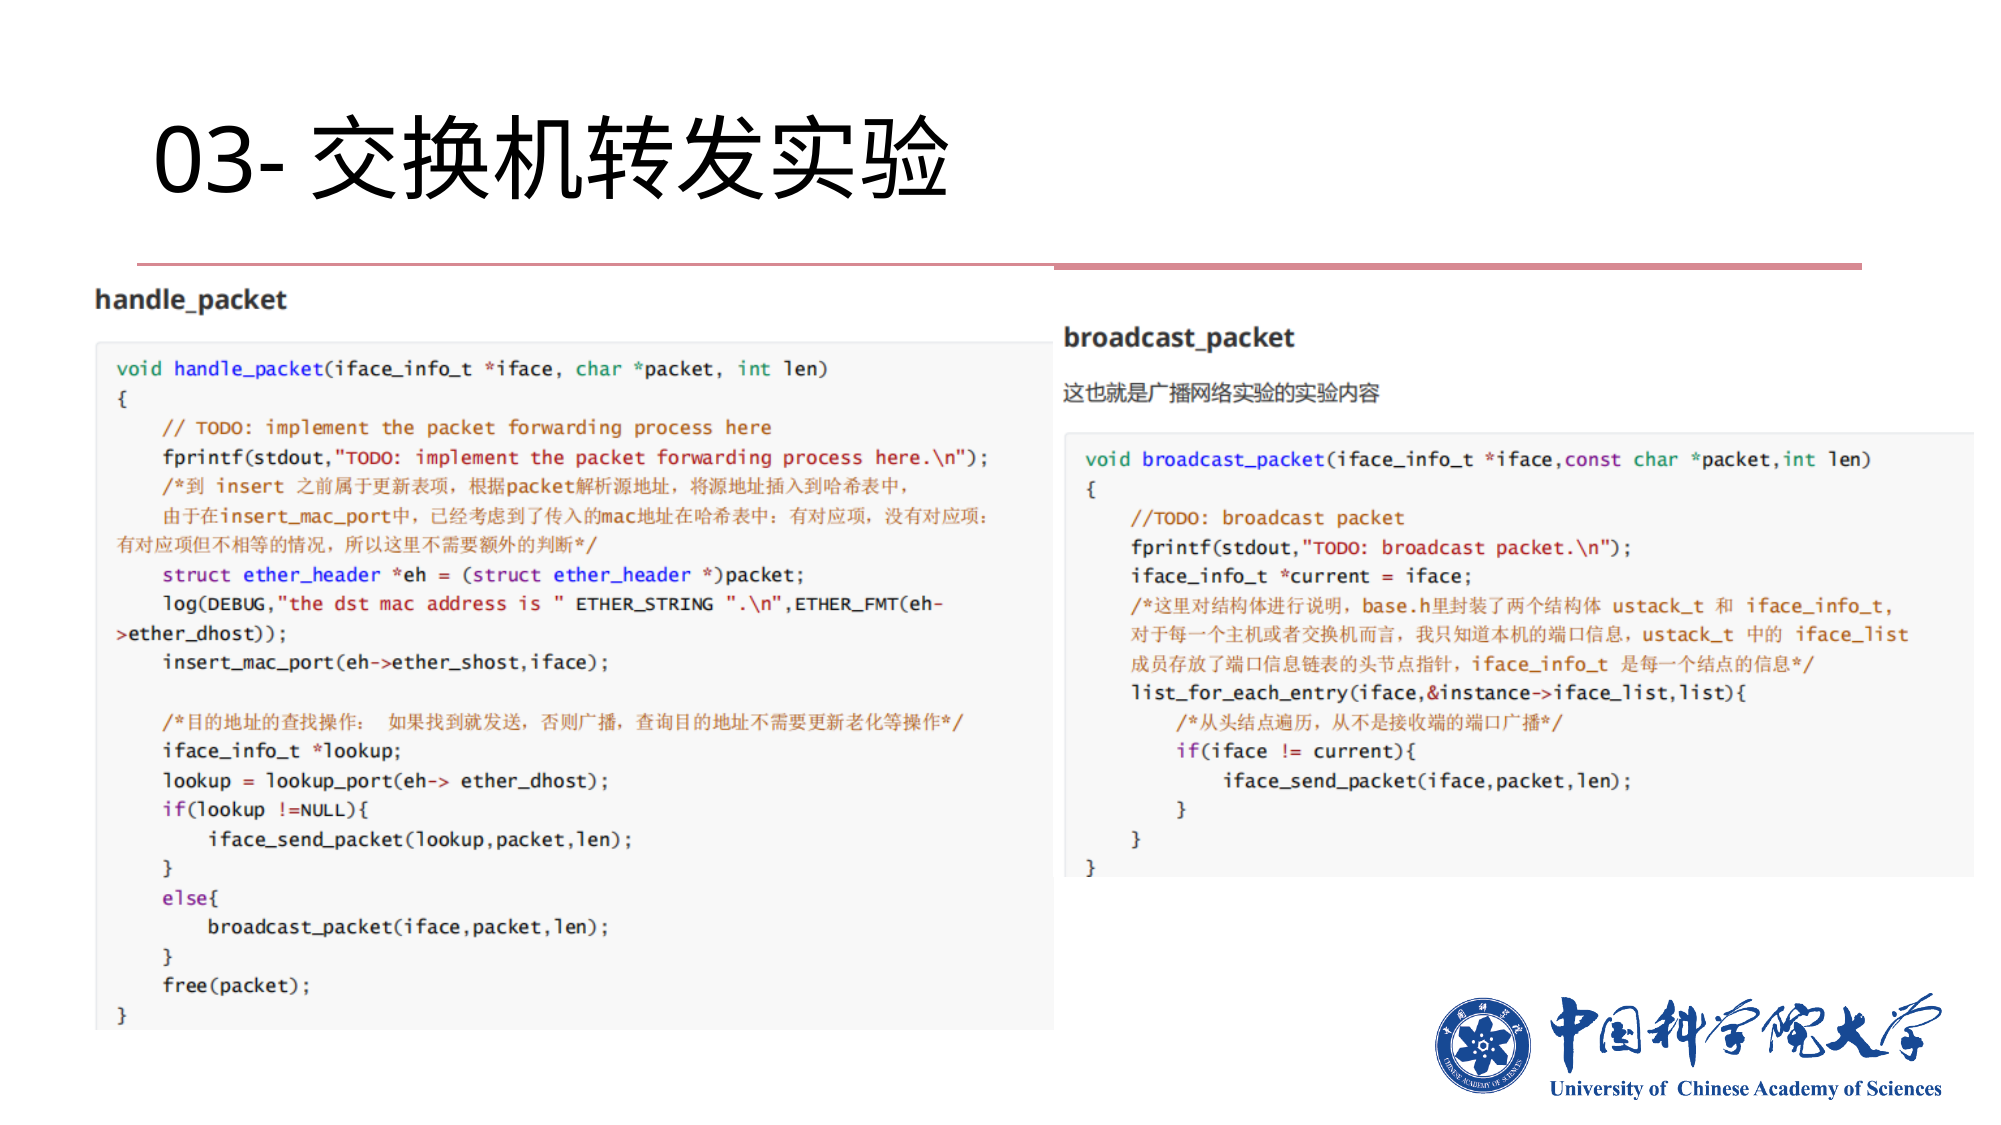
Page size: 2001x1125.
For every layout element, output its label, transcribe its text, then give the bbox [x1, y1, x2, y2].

title 03-交换机转发实验 [137, 59, 1863, 267]
picture [71, 266, 1974, 1030]
picture [1435, 993, 1942, 1100]
